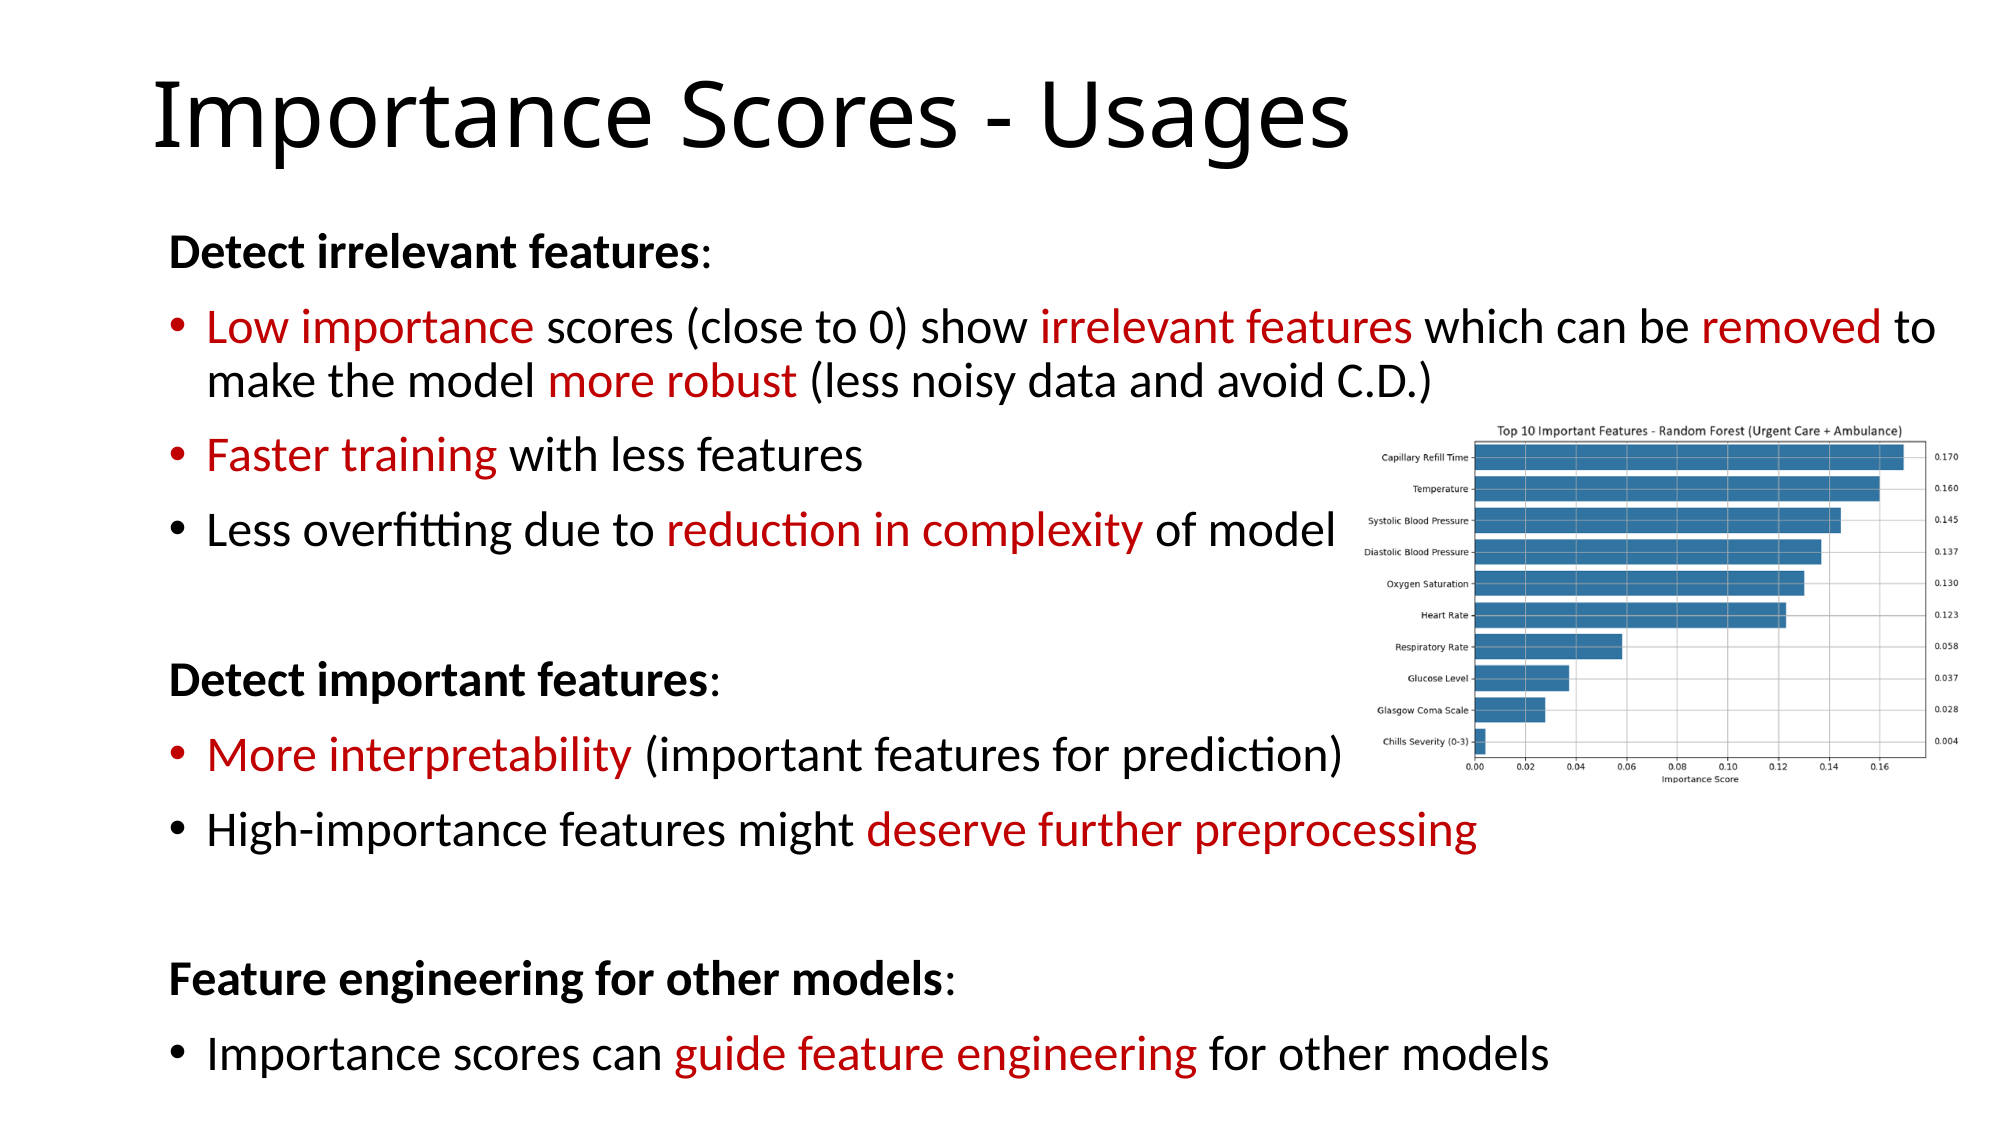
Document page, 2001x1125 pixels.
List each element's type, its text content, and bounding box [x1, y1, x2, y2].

title Importance Scores - Usages [137, 8, 1863, 227]
picture [1360, 422, 1966, 783]
list Detect irrelevant features: Low importance scores (close to 0) show irrelevant features which can be removed to make the model more robust (less noisy data and avoid C.D.) Faster training with less features Less overfitting due to reduction in complexity of model Detect important features: More interpretability (important features for prediction) High-importance features might deserve further preprocessing Feature engineering for other models: Importance scores can guide feature engineering for other models [153, 217, 2000, 932]
